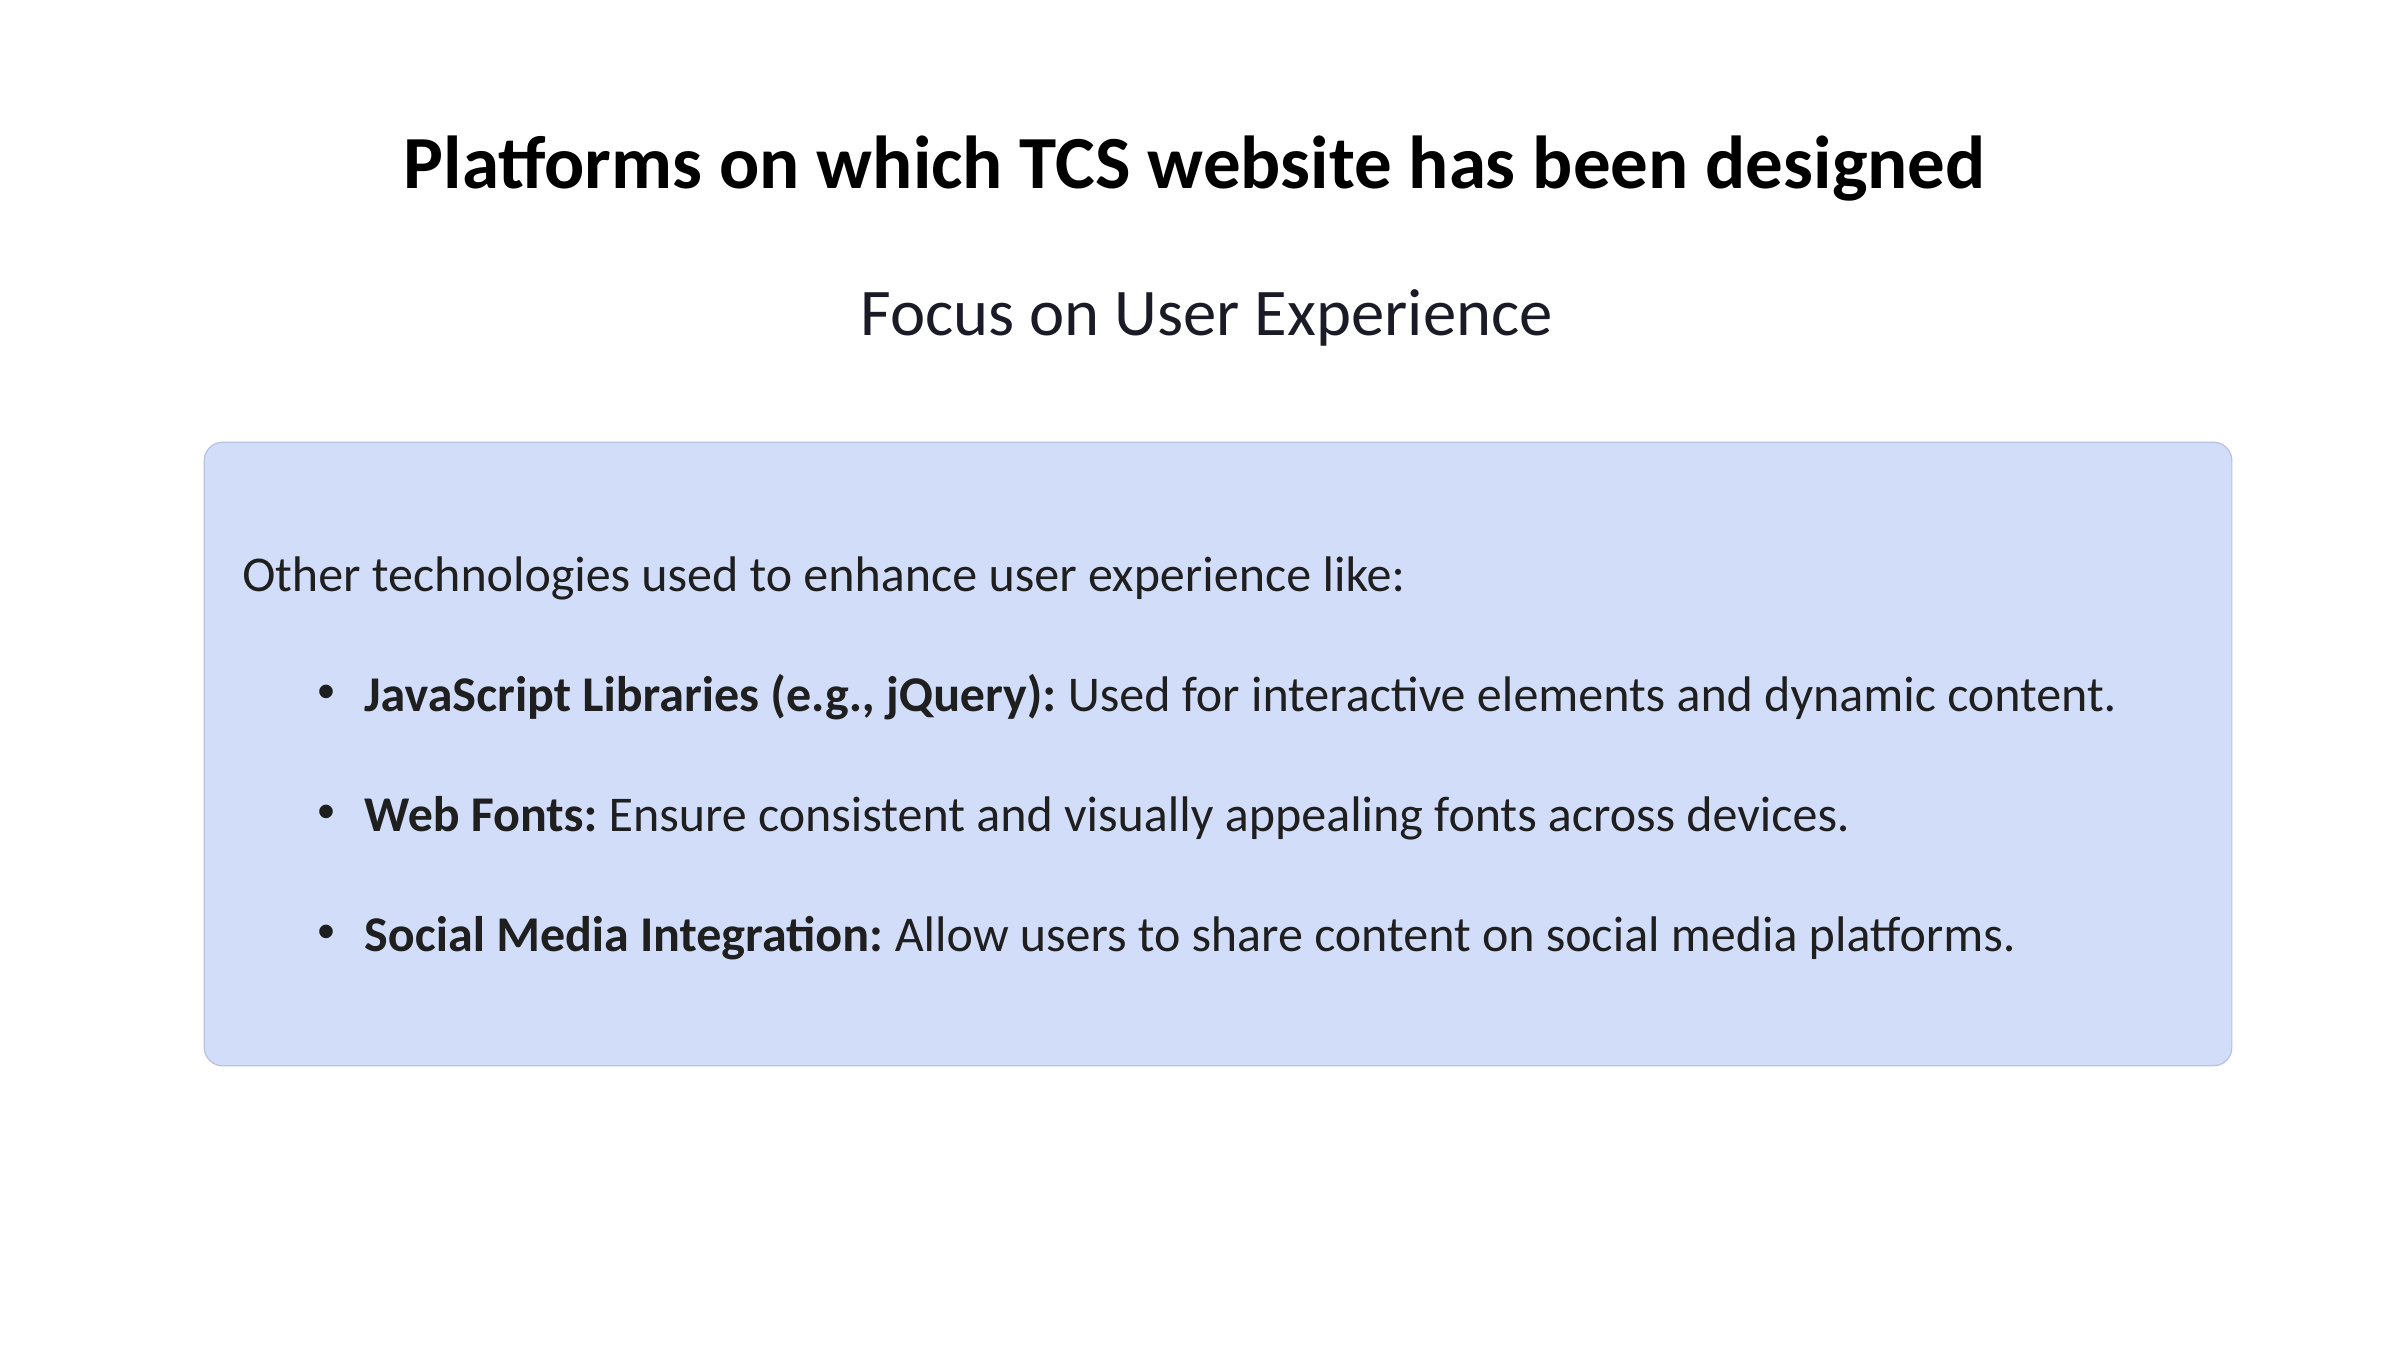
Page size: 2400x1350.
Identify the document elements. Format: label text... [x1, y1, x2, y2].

text_box Other technologies used to enhance user experience like: JavaScript Libraries (e.g., jQuery): Used for interactive elements and dynamic content. Web Fonts: Ensure consistent and visually appealing fonts across devices. Social Media Integration: Allow users to share content on social media platforms. [227, 534, 2256, 970]
text_box Focus on User Experience [845, 284, 1622, 356]
text_box [204, 442, 2232, 1066]
text_box Platforms on which TCS website has been designed [389, 81, 2011, 211]
